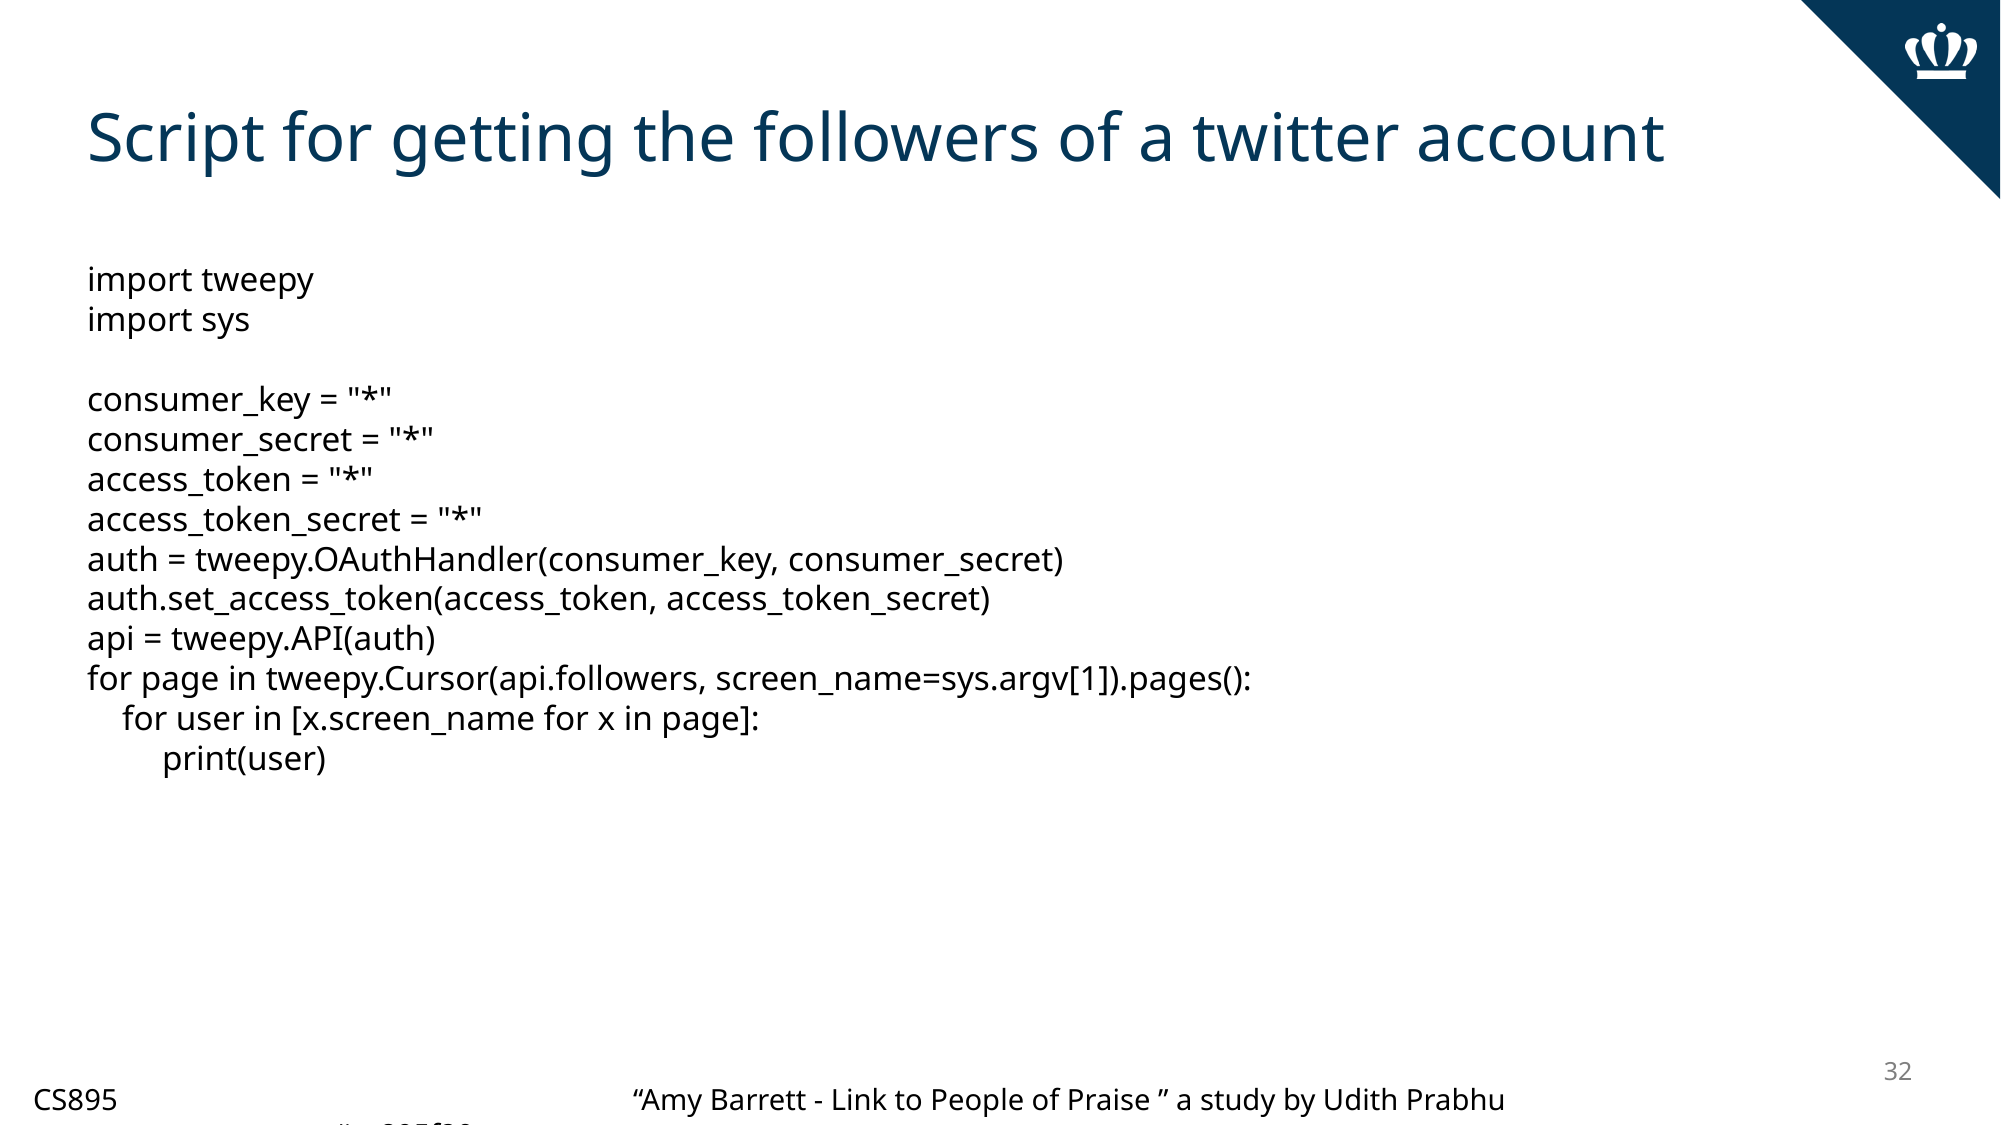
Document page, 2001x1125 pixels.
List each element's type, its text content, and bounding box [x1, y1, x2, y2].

title Script for getting the followers of a twitter account [72, 59, 1928, 220]
slide_number ‹#› [1477, 1042, 1928, 1103]
text_box import tweepy import sys consumer_key = "*" consumer_secret = "*" access_token = "*" access_token_secret = "*" auth = tweepy.OAuthHandler(consumer_key, consumer_secret) auth.set_access_token(access_token, access_token_secret) api = tweepy.API(auth) for page in tweepy.Cursor(api.followers, screen_name=sys.argv[1]).pages(): for user in [x.screen_name for x in page]: print(user) [72, 243, 1678, 1014]
text_box CS895 “Amy Barrett - Link to People of Praise ” a study by Udith Prabhu #cs895f20 [18, 1066, 1705, 1125]
picture [1905, 23, 1977, 79]
